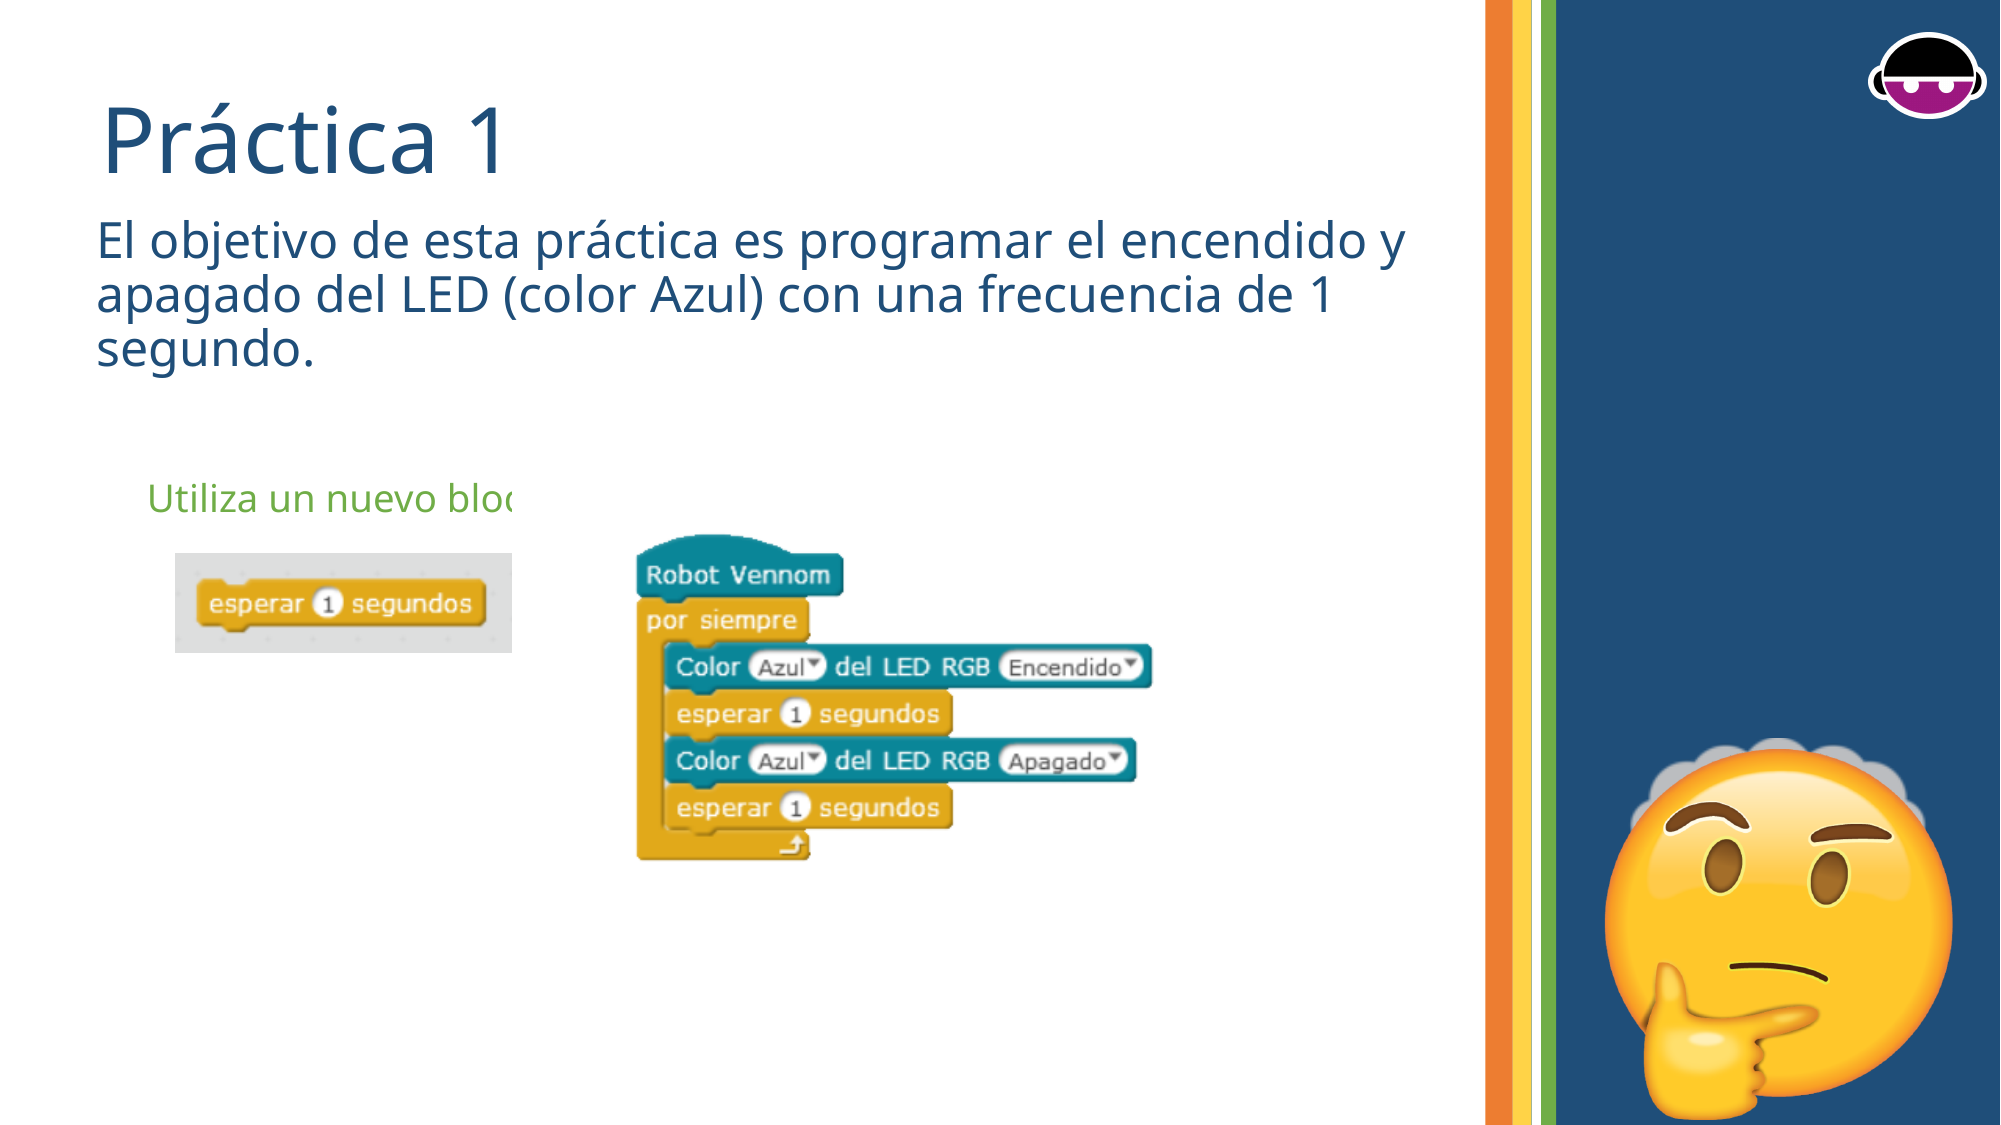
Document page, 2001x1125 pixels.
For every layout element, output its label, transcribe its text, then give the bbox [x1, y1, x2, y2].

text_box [1485, 0, 2000, 1125]
picture [1868, 32, 1987, 119]
text_box Utiliza un nuevo bloque [127, 471, 512, 539]
picture [1592, 738, 1964, 1120]
text_box El objetivo de esta práctica es programar el encendido y apagado del LED (color Azul) con una frecuencia de 1 segundo. [81, 207, 1446, 398]
picture [175, 444, 1299, 973]
title Práctica 1 [85, 59, 1460, 229]
